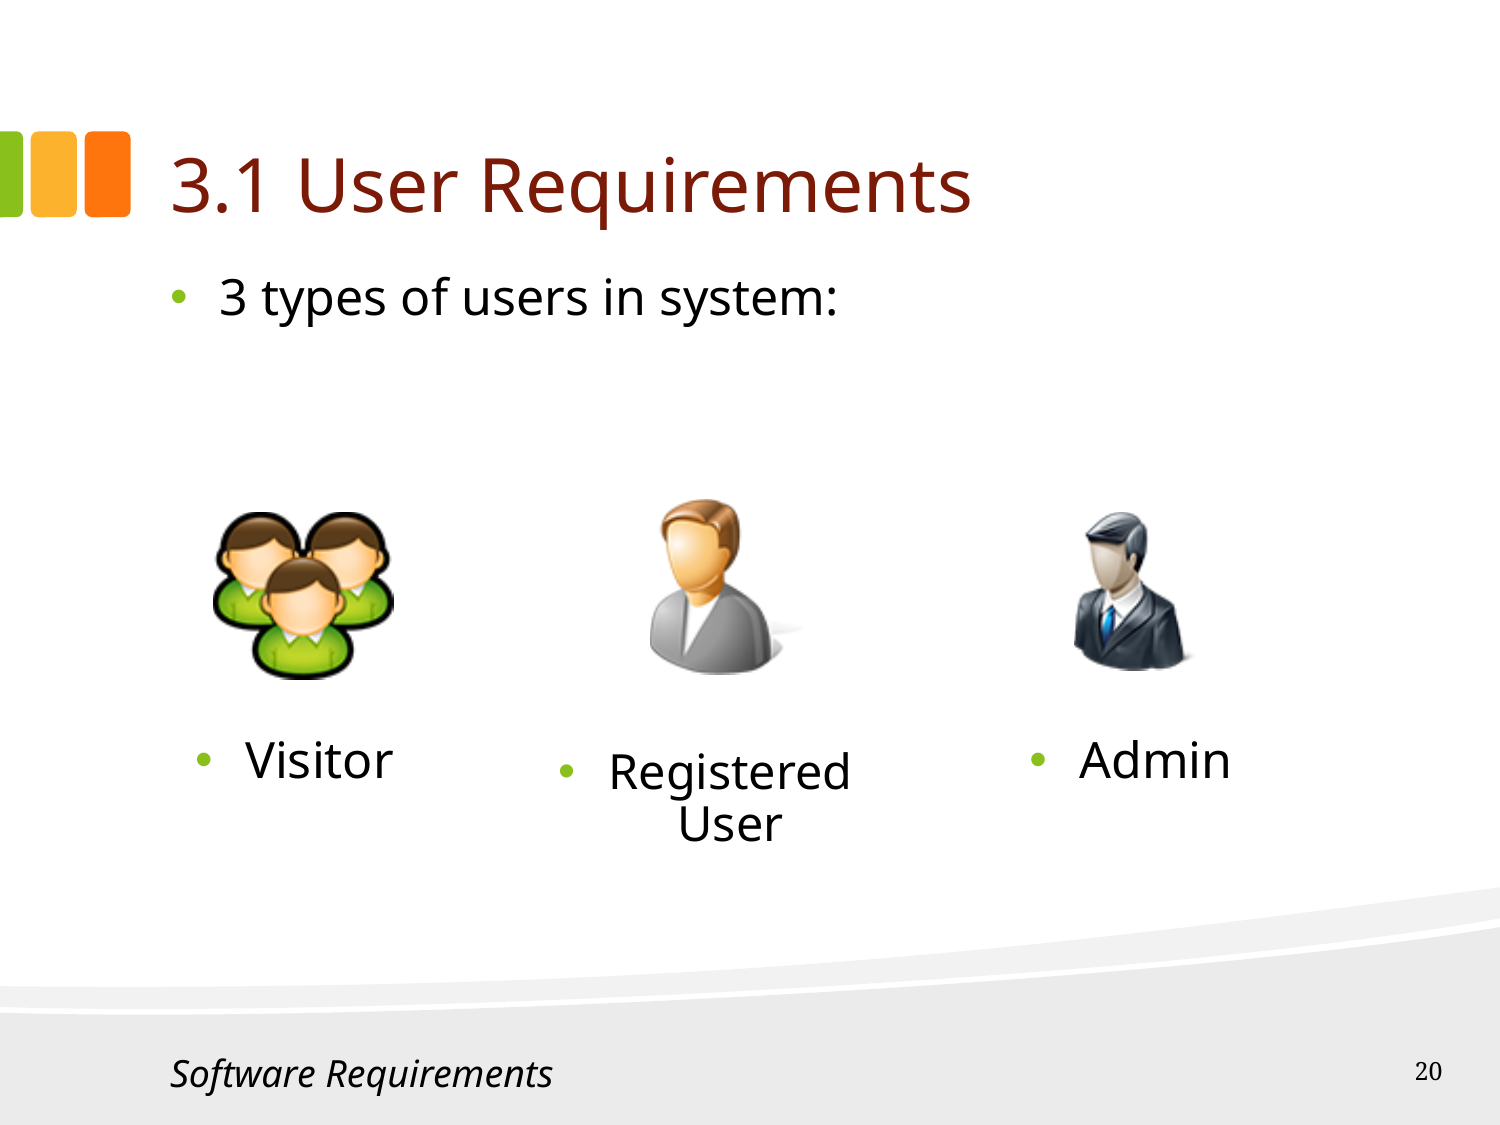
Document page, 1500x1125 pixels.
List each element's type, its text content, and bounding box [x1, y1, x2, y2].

picture [1074, 512, 1199, 672]
text_box Registered User [524, 737, 888, 863]
picture [213, 512, 394, 680]
footer Software Requirements [150, 1057, 1170, 1088]
picture [649, 499, 807, 676]
text_box Visitor [174, 724, 438, 874]
slide_number 20 [1362, 1057, 1463, 1088]
title 3.1 User Requirements [150, 24, 1350, 238]
list 3 types of users in system: [150, 262, 1350, 400]
text_box Admin [949, 725, 1313, 850]
